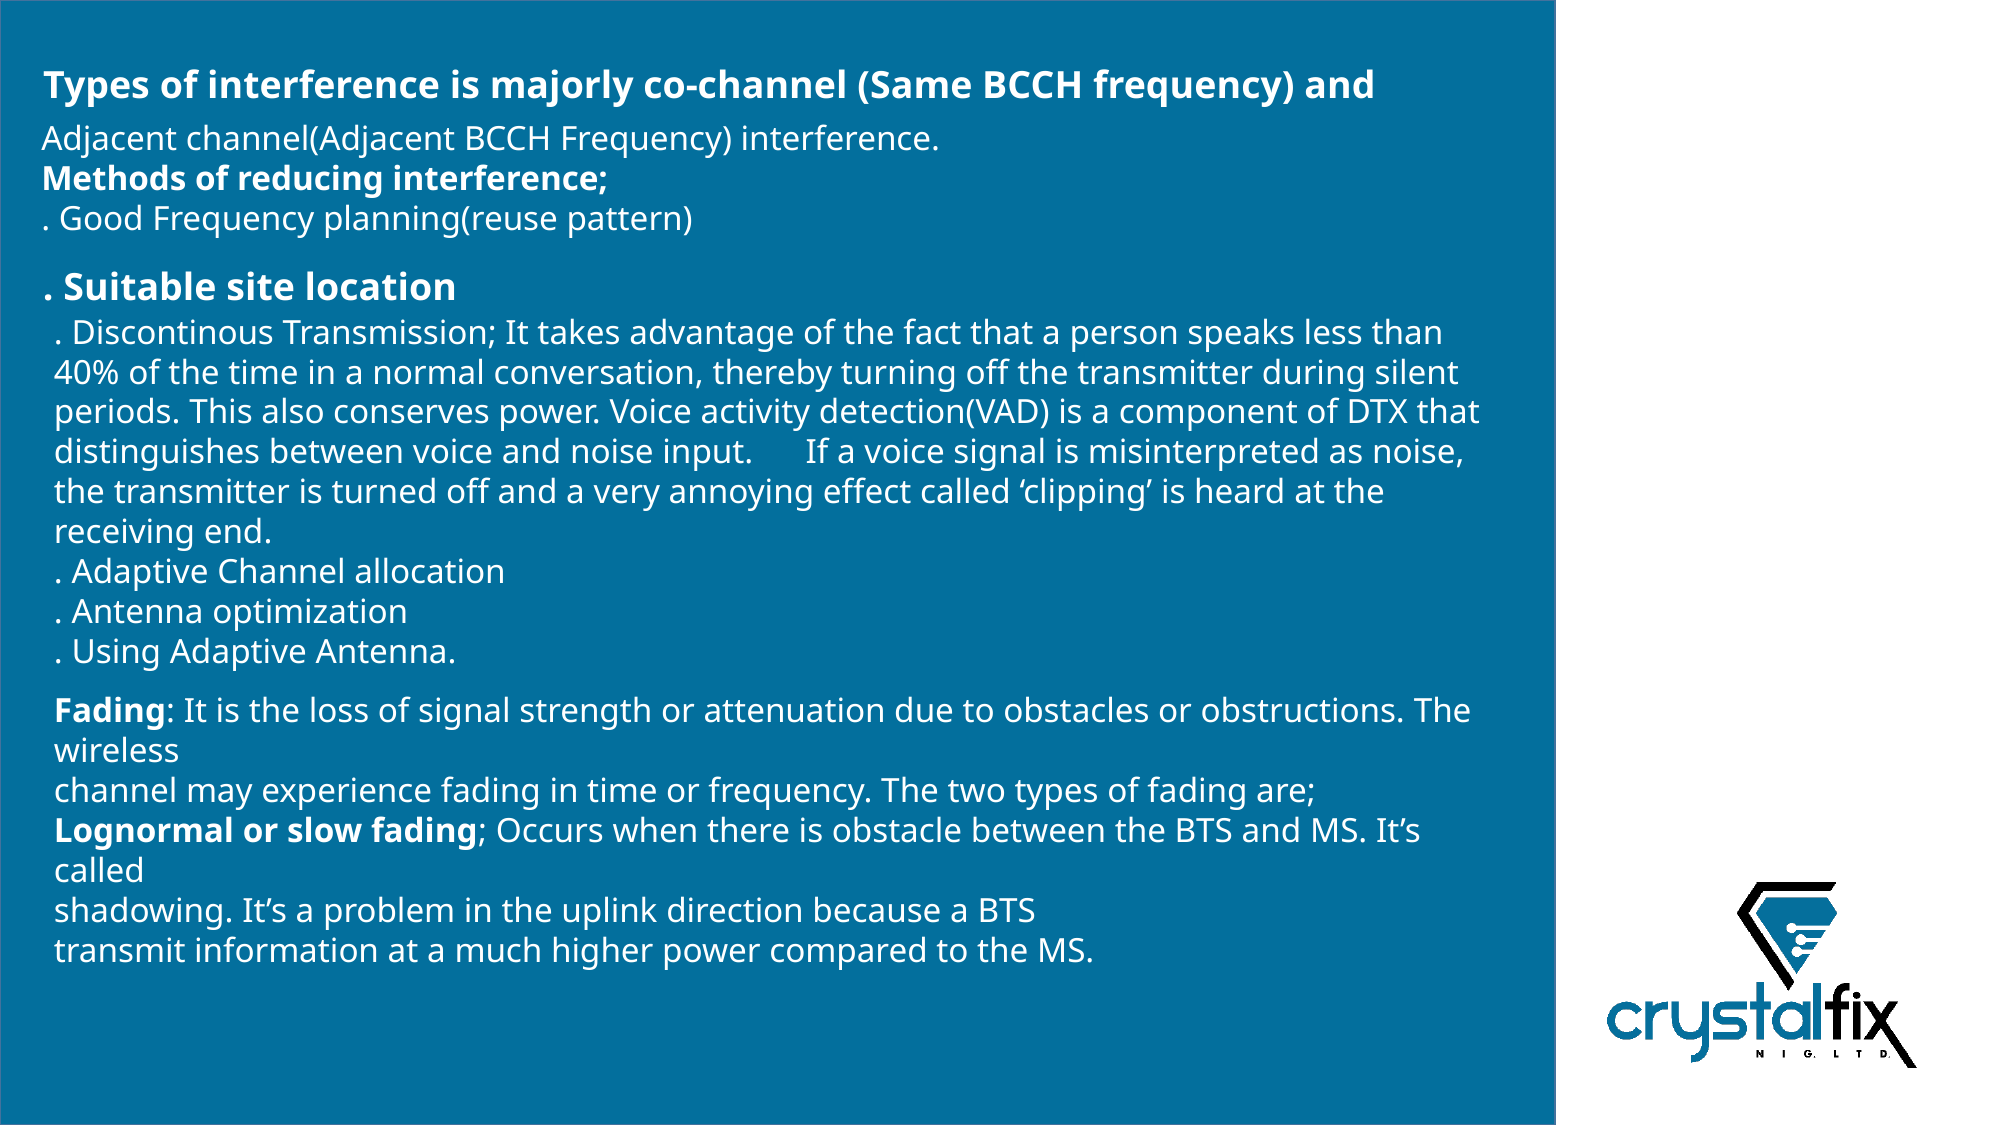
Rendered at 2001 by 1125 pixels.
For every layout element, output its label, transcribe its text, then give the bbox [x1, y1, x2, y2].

text_box . Suitable site location [28, 255, 877, 316]
text_box Adjacent channel(Adjacent BCCH Frequency) interference. Methods of reducing interference; . Good Frequency planning(reuse pattern) [26, 109, 2000, 245]
picture [1607, 882, 1917, 1068]
text_box Fading: It is the loss of signal strength or attenuation due to obstacles or obstructions. The wireless channel may experience fading in time or frequency. The two types of fading are; Lognormal or slow fading; Occurs when there is obstacle between the BTS and MS. It’s called shadowing. It’s a problem in the uplink direction because a BTS transmit information at a much higher power compared to the MS. [39, 682, 1491, 977]
text_box . Discontinous Transmission; It takes advantage of the fact that a person speaks less than 40% of the time in a normal conversation, thereby turning off the transmitter during silent periods. This also conserves power. Voice activity detection(VAD) is a component of DTX that distinguishes between voice and noise input. If a voice signal is misinterpreted as noise, the transmitter is turned off and a very annoying effect called ‘clipping’ is heard at the receiving end. . Adaptive Channel allocation . Antenna optimization . Using Adaptive Antenna. [39, 303, 1512, 678]
text_box [0, 0, 1556, 1125]
text_box Types of interference is majorly co-channel (Same BCCH frequency) and [28, 53, 2000, 109]
